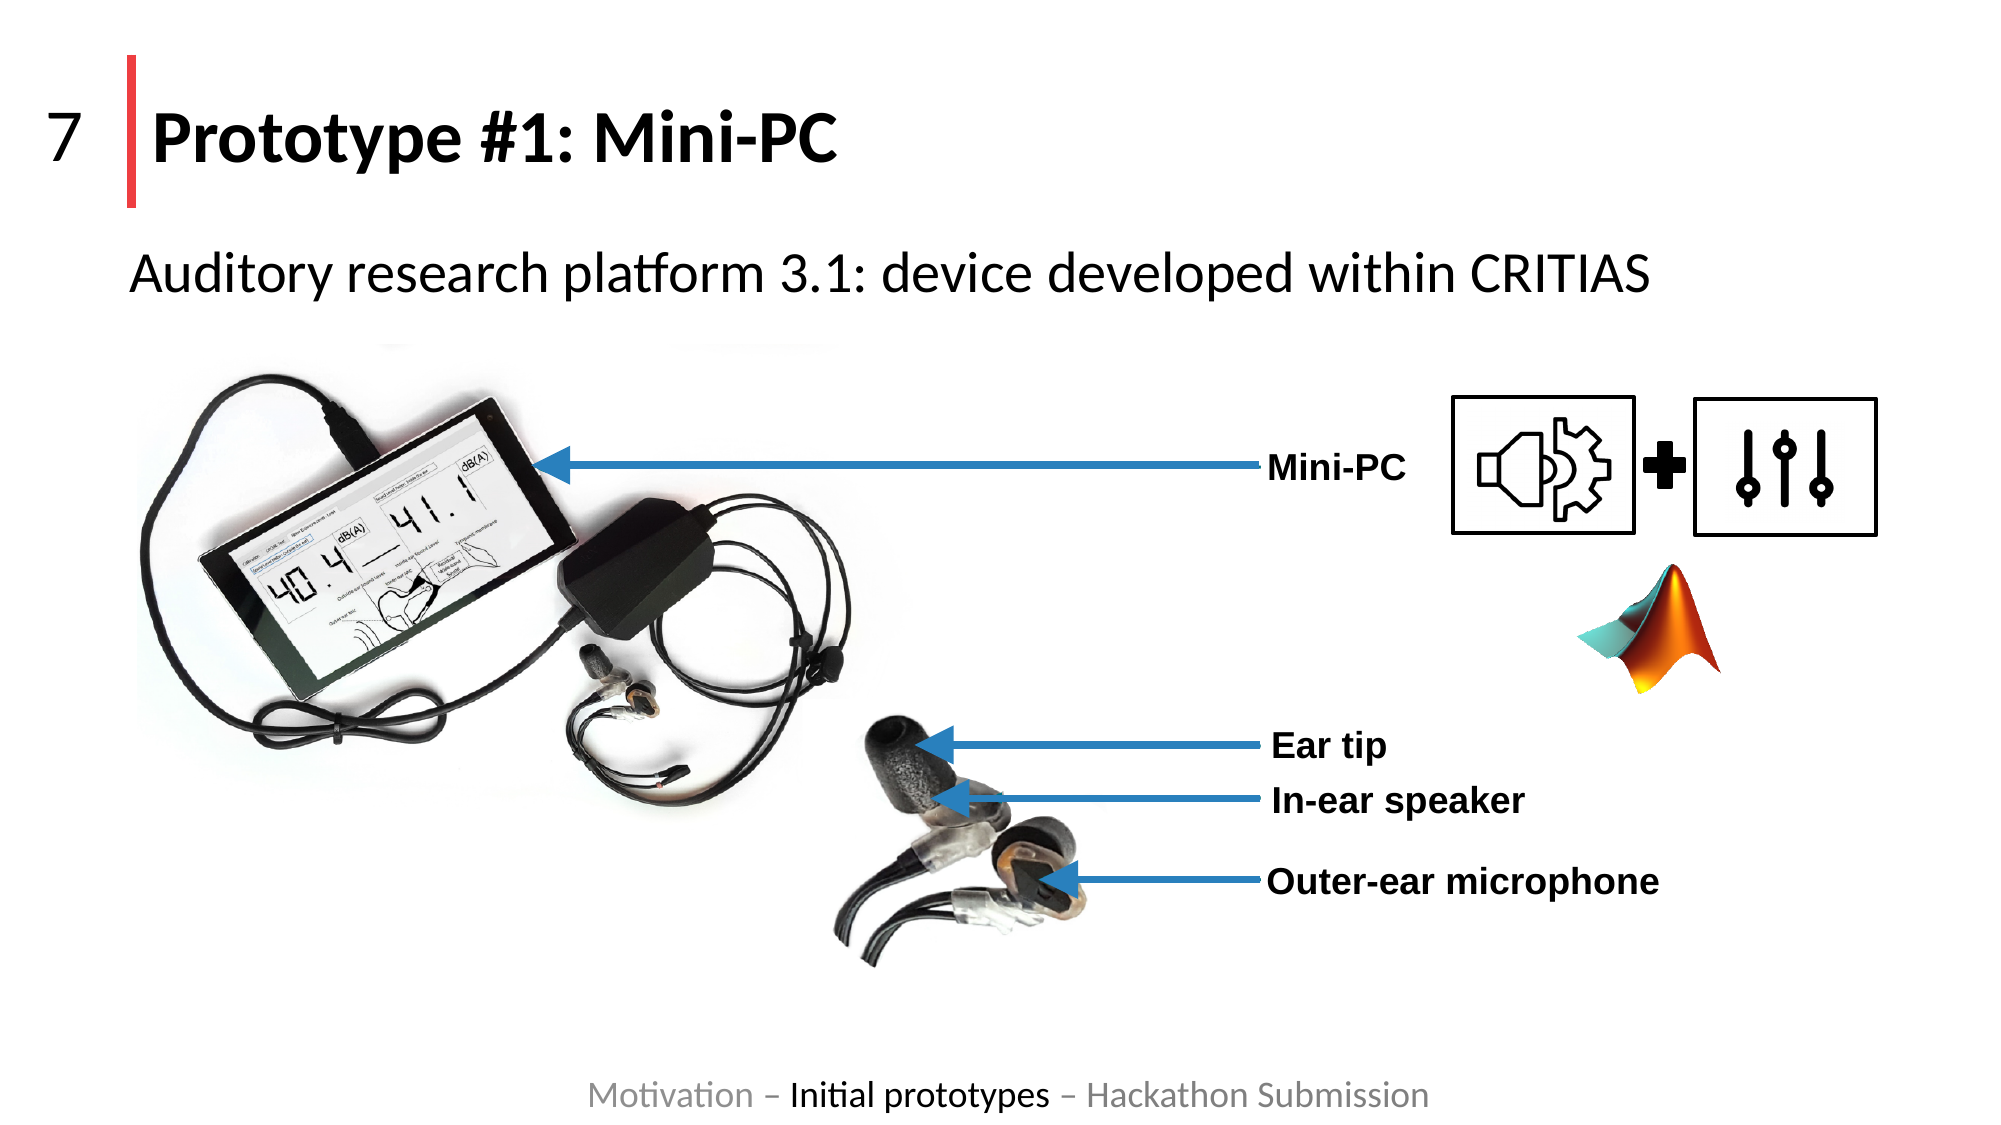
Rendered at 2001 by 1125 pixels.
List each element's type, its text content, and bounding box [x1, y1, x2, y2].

text_box In-ear speaker [1265, 768, 1545, 832]
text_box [1452, 396, 1635, 534]
picture [1576, 563, 1721, 694]
text_box Mini-PC [1265, 435, 1440, 499]
text_box Outer-ear microphone [1265, 849, 1682, 913]
text_box Ear tip [1265, 713, 1407, 768]
text_box Motivation – Initial prototypes – Hackathon Submission [327, 1063, 1690, 1123]
text_box Auditory research platform 3.1: device developed within CRITIAS [114, 227, 1809, 398]
text_box [1643, 441, 1686, 489]
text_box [1694, 398, 1877, 536]
picture [137, 344, 1261, 977]
title Prototype #1: Mini-PC [137, 58, 1863, 207]
